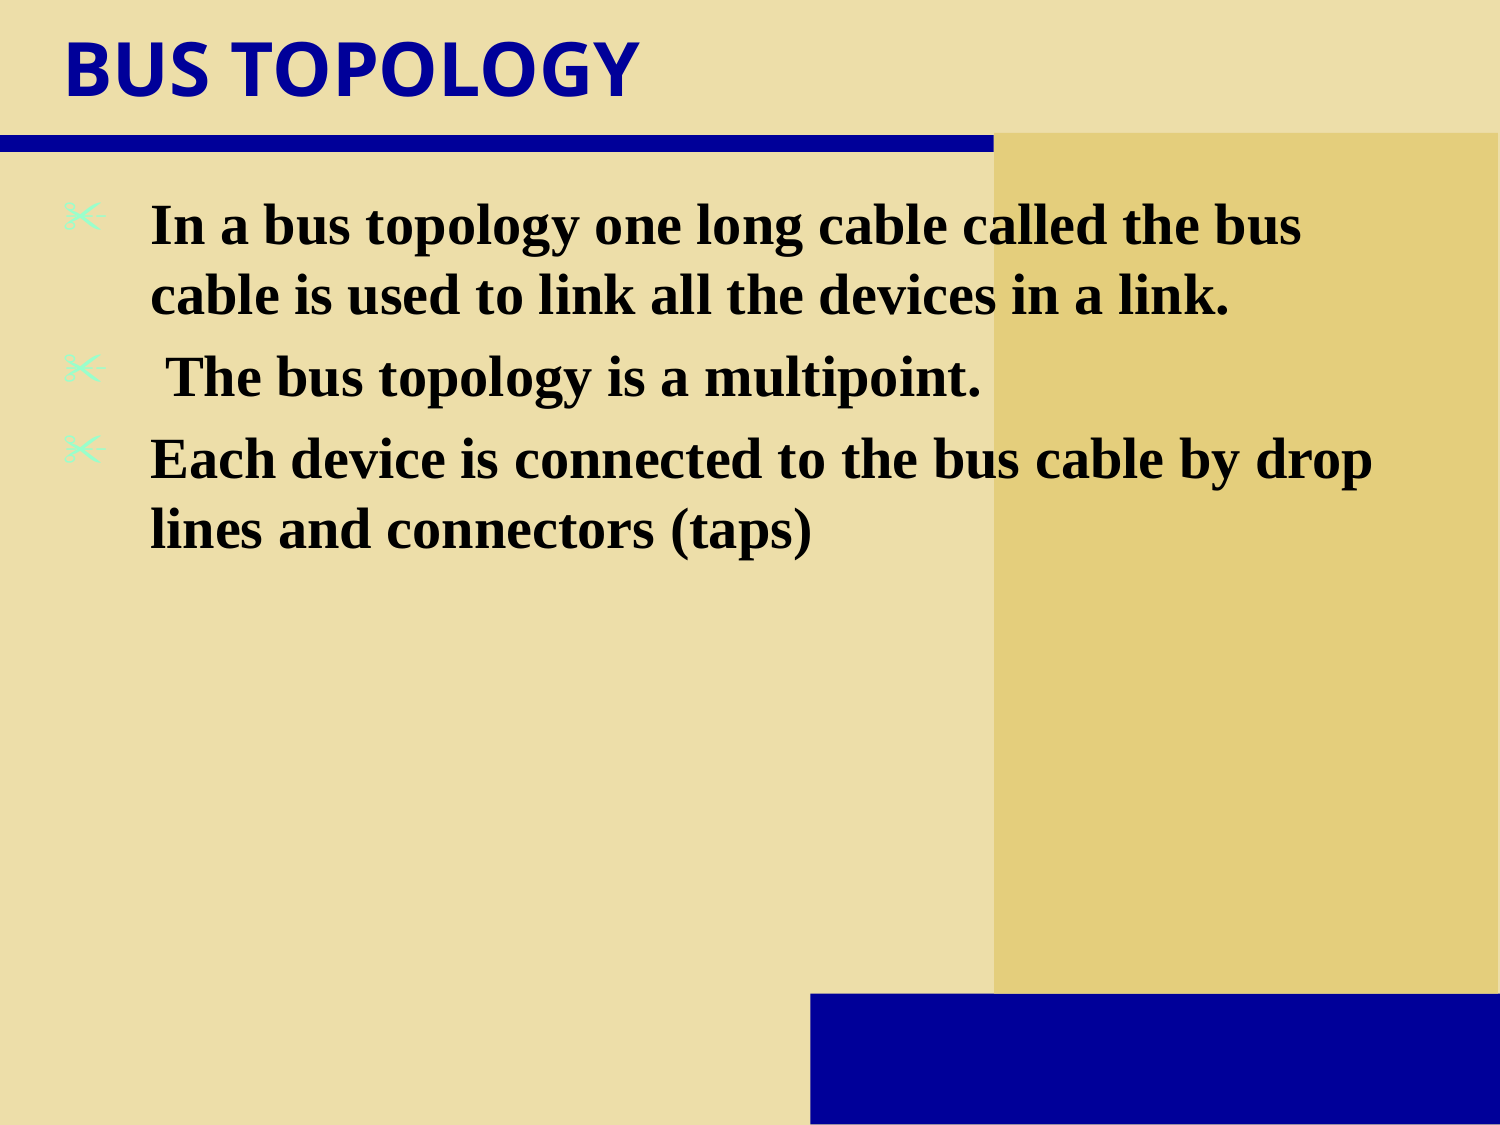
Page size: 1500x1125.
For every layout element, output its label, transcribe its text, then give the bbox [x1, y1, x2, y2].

list In a bus topology one long cable called the bus cable is used to link all the devices in a link. The bus topology is a multipoint. Each device is connected to the bus cable by drop lines and connectors (taps) [47, 178, 1457, 960]
title BUS TOPOLOGY [47, 0, 1456, 133]
